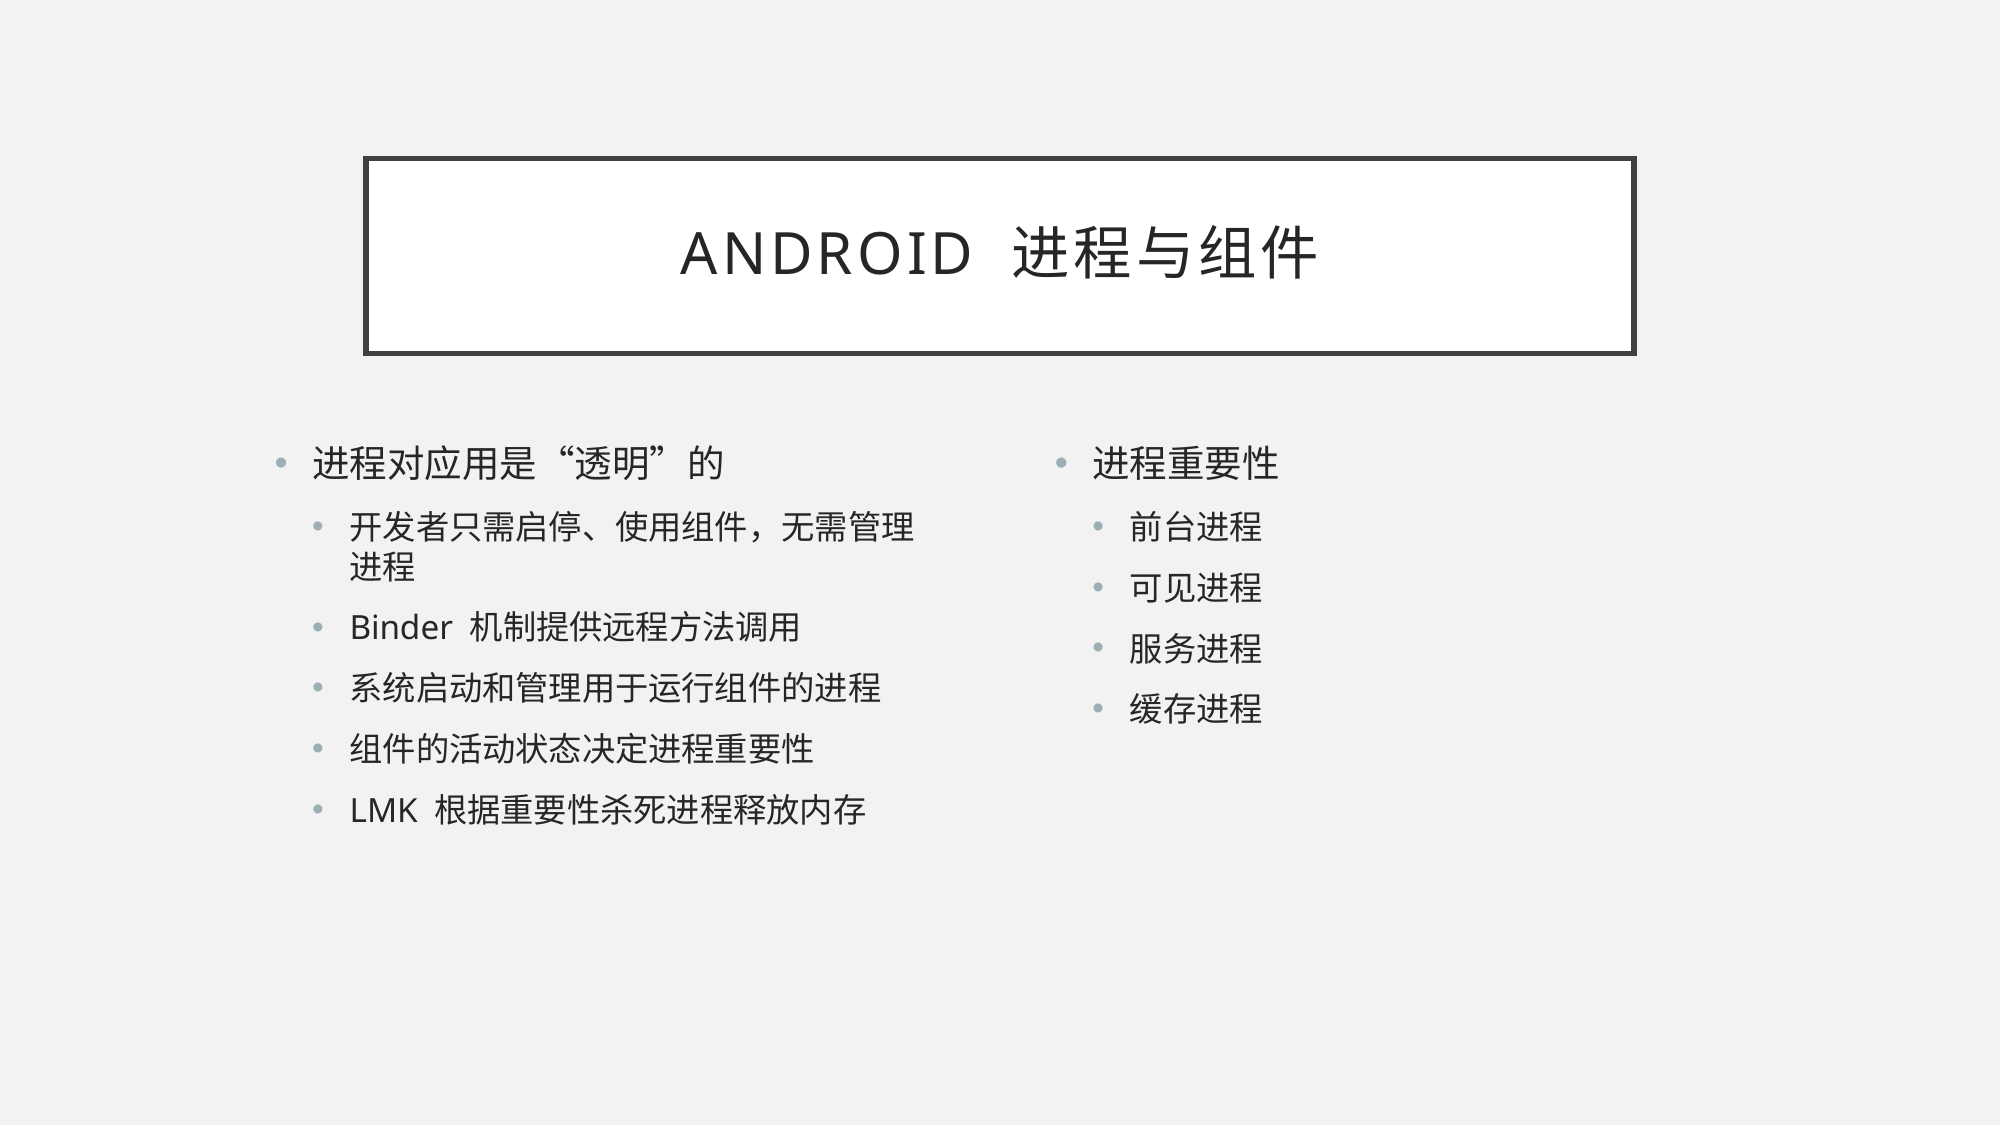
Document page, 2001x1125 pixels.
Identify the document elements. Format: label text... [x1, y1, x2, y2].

list 进程重要性 前台进程 可见进程 服务进程 缓存进程 [1039, 432, 1741, 942]
title Android 进程与组件 [363, 156, 1637, 356]
list 进程对应用是“透明”的 开发者只需启停、使用组件，无需管理进程 Binder 机制提供远程方法调用 系统启动和管理用于运行组件的进程 组件的活动状态决定进程重要性 LMK 根据重要性杀死进程释放内存 [259, 432, 961, 942]
